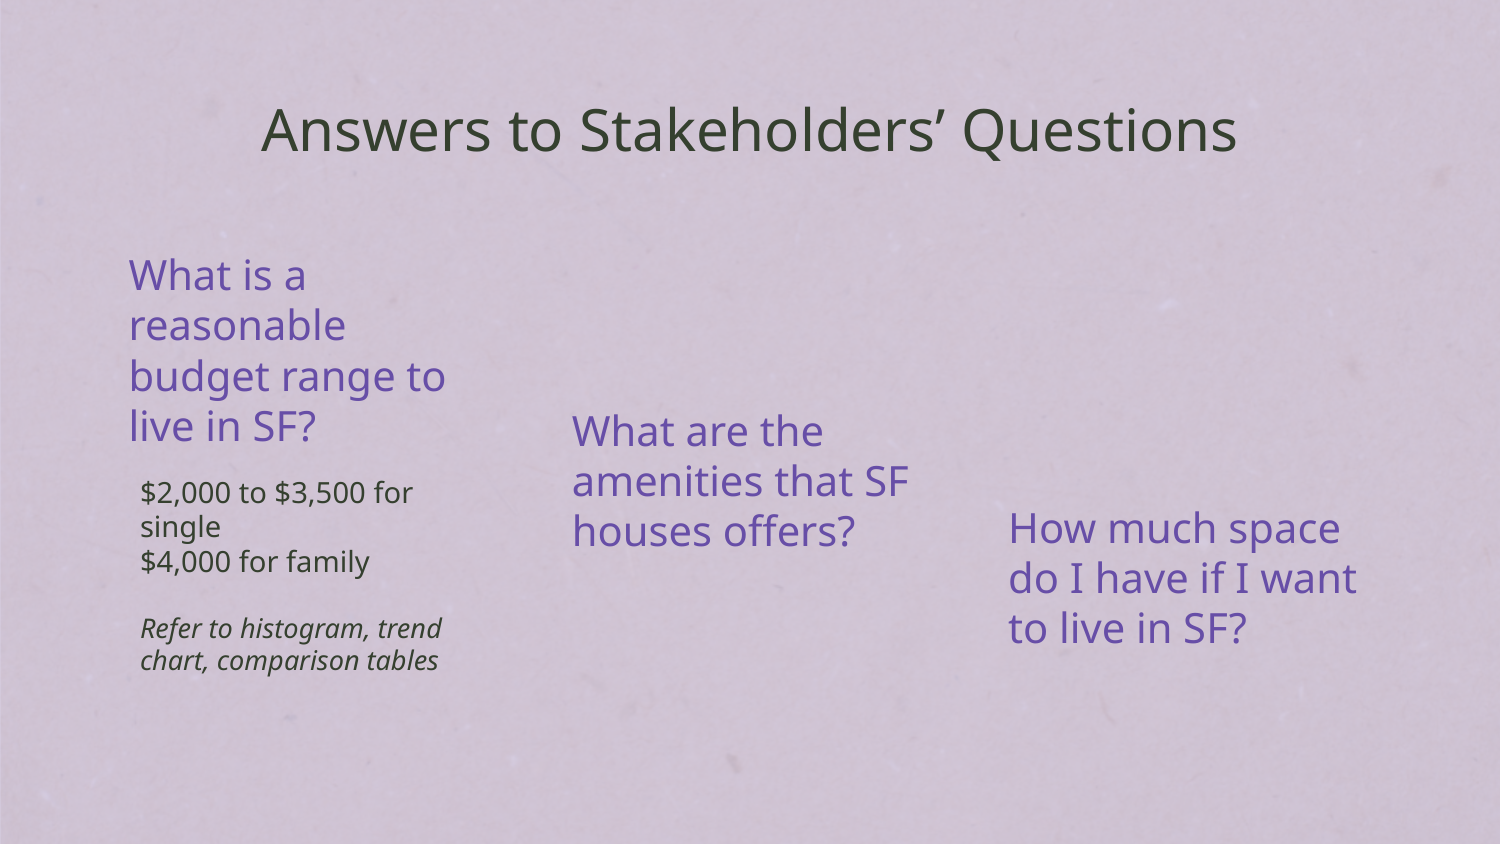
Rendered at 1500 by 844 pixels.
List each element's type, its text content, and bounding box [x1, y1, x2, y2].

title What is a reasonable budget range to live in SF? [113, 223, 507, 475]
title Answers to Stakeholders’ Questions [103, 88, 1396, 167]
text_box $2,000 to $3,500 for single $4,000 for family Refer to histogram, trend chart, comparison tables [125, 458, 462, 760]
title How much space do I have if I want to live in SF? [993, 458, 1387, 695]
title What are the amenities that SF houses offers? [556, 357, 951, 603]
